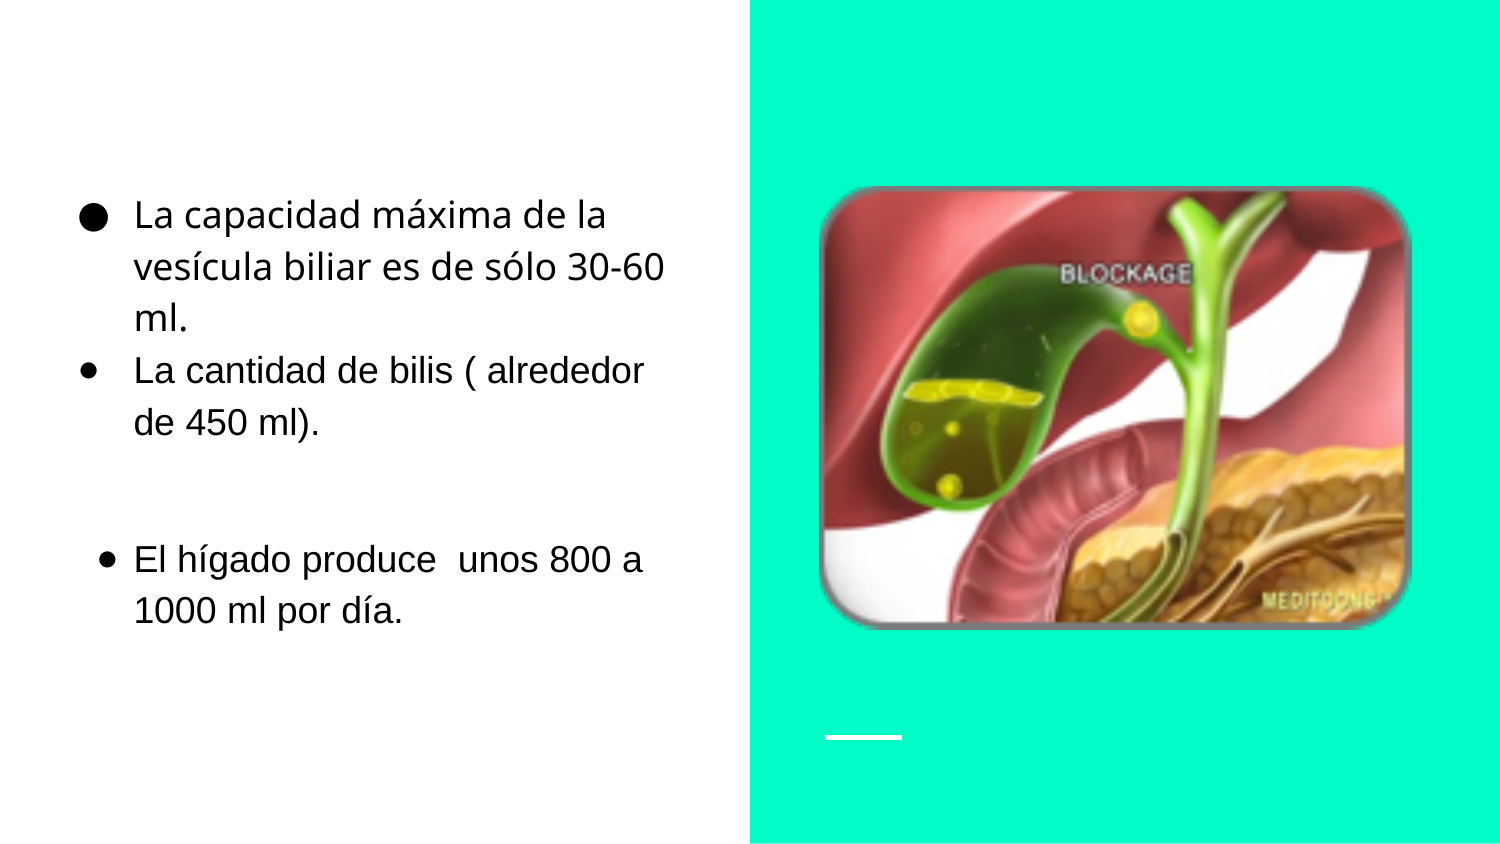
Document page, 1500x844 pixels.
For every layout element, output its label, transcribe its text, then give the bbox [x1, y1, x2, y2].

subtitle El hígado produce unos 800 a 1000 ml por día. [43, 512, 708, 688]
picture [819, 185, 1412, 630]
title La capacidad máxima de la vesícula biliar es de sólo 30-60 ml. La cantidad de bilis ( alrededor de 450 ml). [43, 177, 708, 458]
